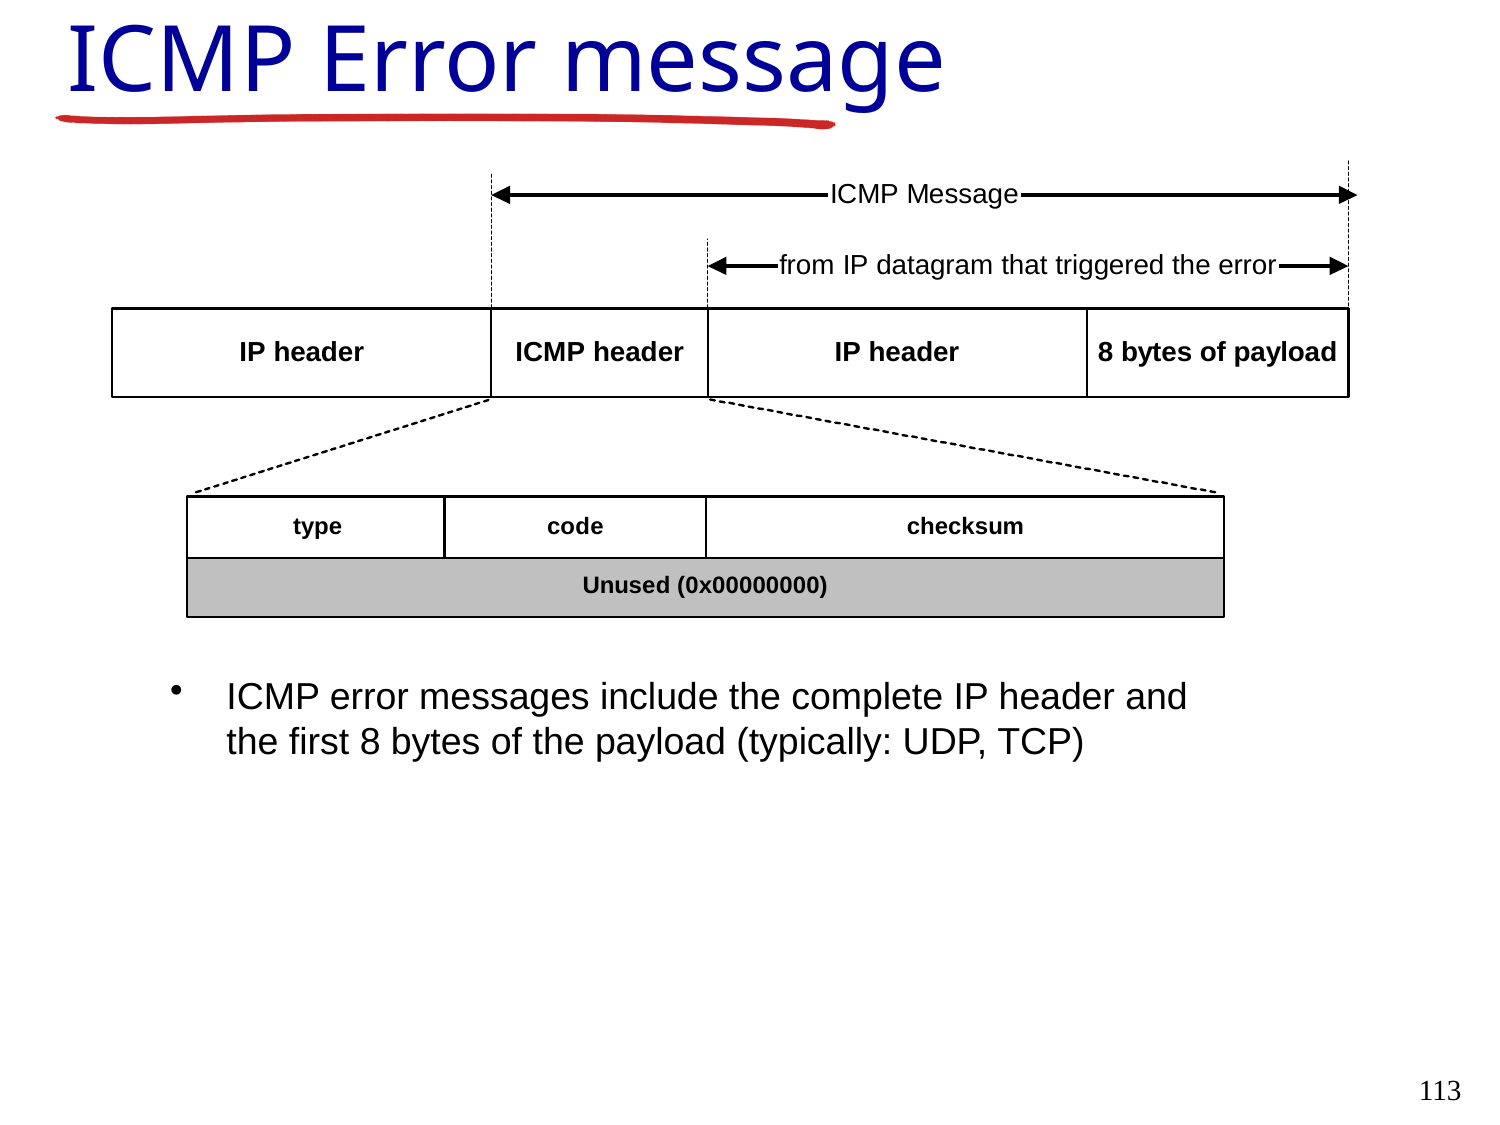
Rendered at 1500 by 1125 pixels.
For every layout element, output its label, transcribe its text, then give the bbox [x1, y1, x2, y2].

slide_number 113 [1365, 1063, 1477, 1109]
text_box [85, 143, 1415, 728]
text_box ICMP error messages include the complete IP header and the first 8 bytes of the payload (typically: UDP, TCP) [155, 735, 1241, 893]
title ICMP Error message [52, 11, 1328, 99]
picture [52, 108, 845, 134]
